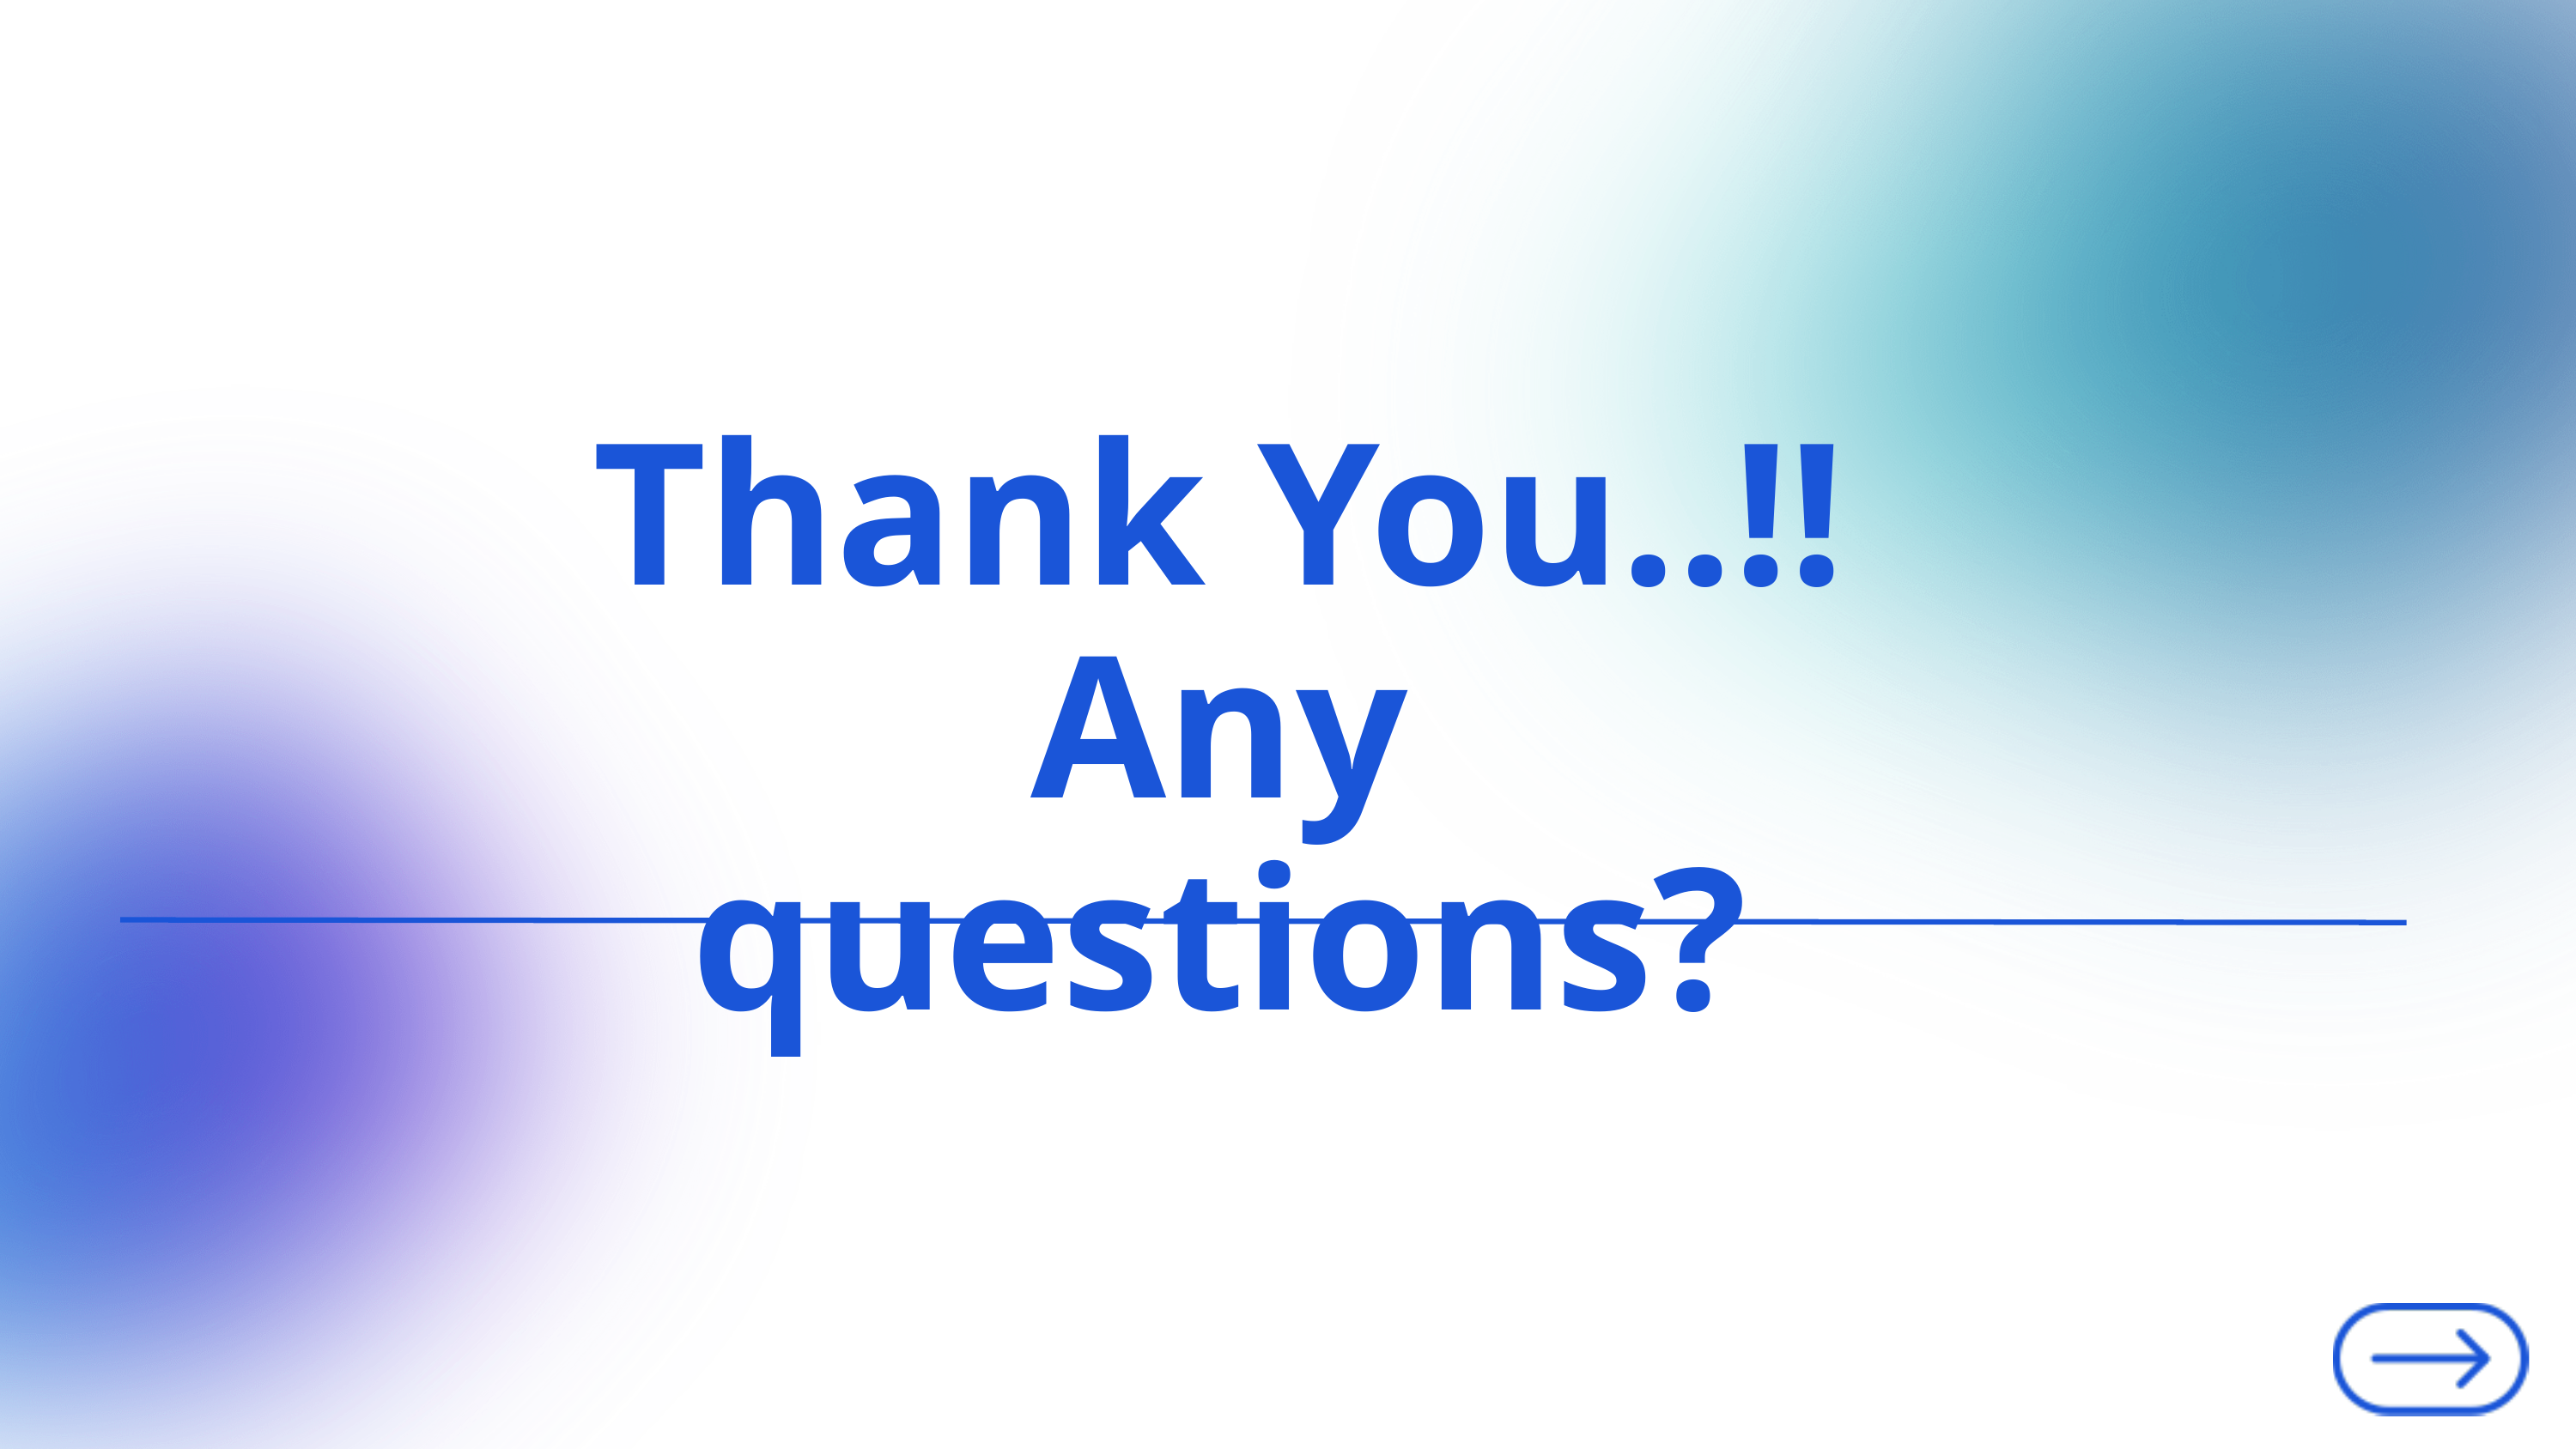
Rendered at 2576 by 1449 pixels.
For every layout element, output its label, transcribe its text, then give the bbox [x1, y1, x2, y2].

text_box Thank You..!! Any questions? [557, 412, 1882, 1050]
text_box [0, 384, 821, 1449]
text_box [1287, 0, 2576, 1131]
text_box [2333, 1303, 2530, 1416]
